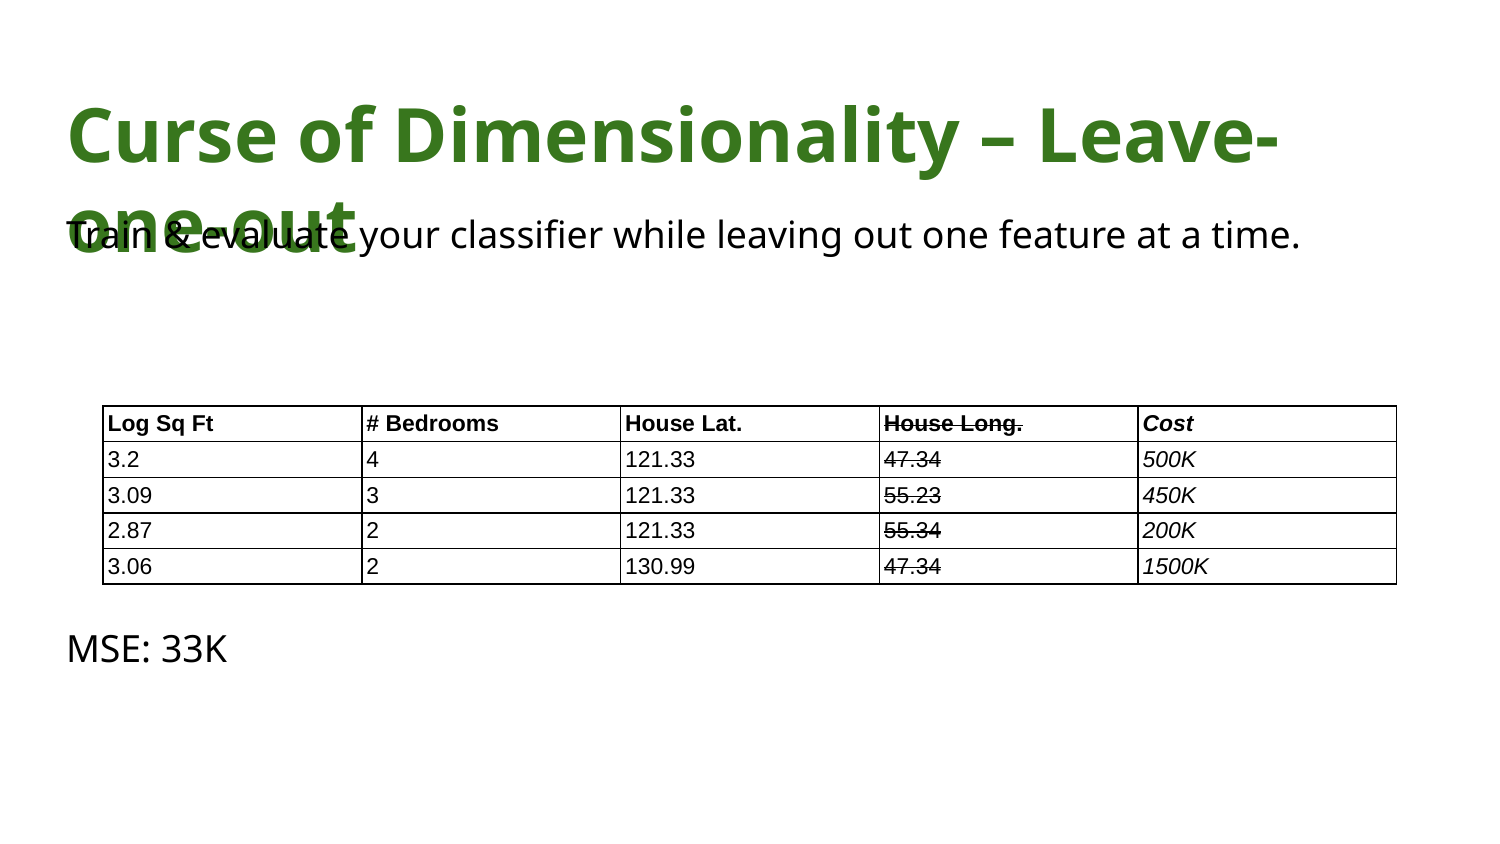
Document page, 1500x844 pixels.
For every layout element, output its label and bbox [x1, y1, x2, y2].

table_cell [621, 549, 879, 583]
table_cell [104, 442, 361, 477]
table_cell [363, 442, 620, 477]
table_cell [1139, 478, 1396, 512]
table_header [1139, 407, 1396, 441]
list [51, 189, 1449, 750]
table_cell [1139, 442, 1396, 477]
table_cell [1139, 514, 1396, 548]
table_cell [621, 514, 879, 548]
table_cell [880, 478, 1137, 512]
table_header [880, 407, 1137, 441]
table_cell [621, 478, 879, 512]
title [51, 72, 1449, 167]
table_cell [104, 514, 361, 548]
table_cell [880, 442, 1137, 477]
table_header [621, 407, 879, 441]
table_cell [880, 549, 1137, 583]
table_cell [363, 478, 620, 512]
table_cell [1139, 549, 1396, 583]
table_cell [880, 514, 1137, 548]
table_cell [104, 549, 361, 583]
table_cell [621, 442, 879, 477]
table_cell [363, 514, 620, 548]
table_cell [104, 478, 361, 512]
table_cell [363, 549, 620, 583]
table_header [104, 407, 361, 441]
table_header [363, 407, 620, 441]
